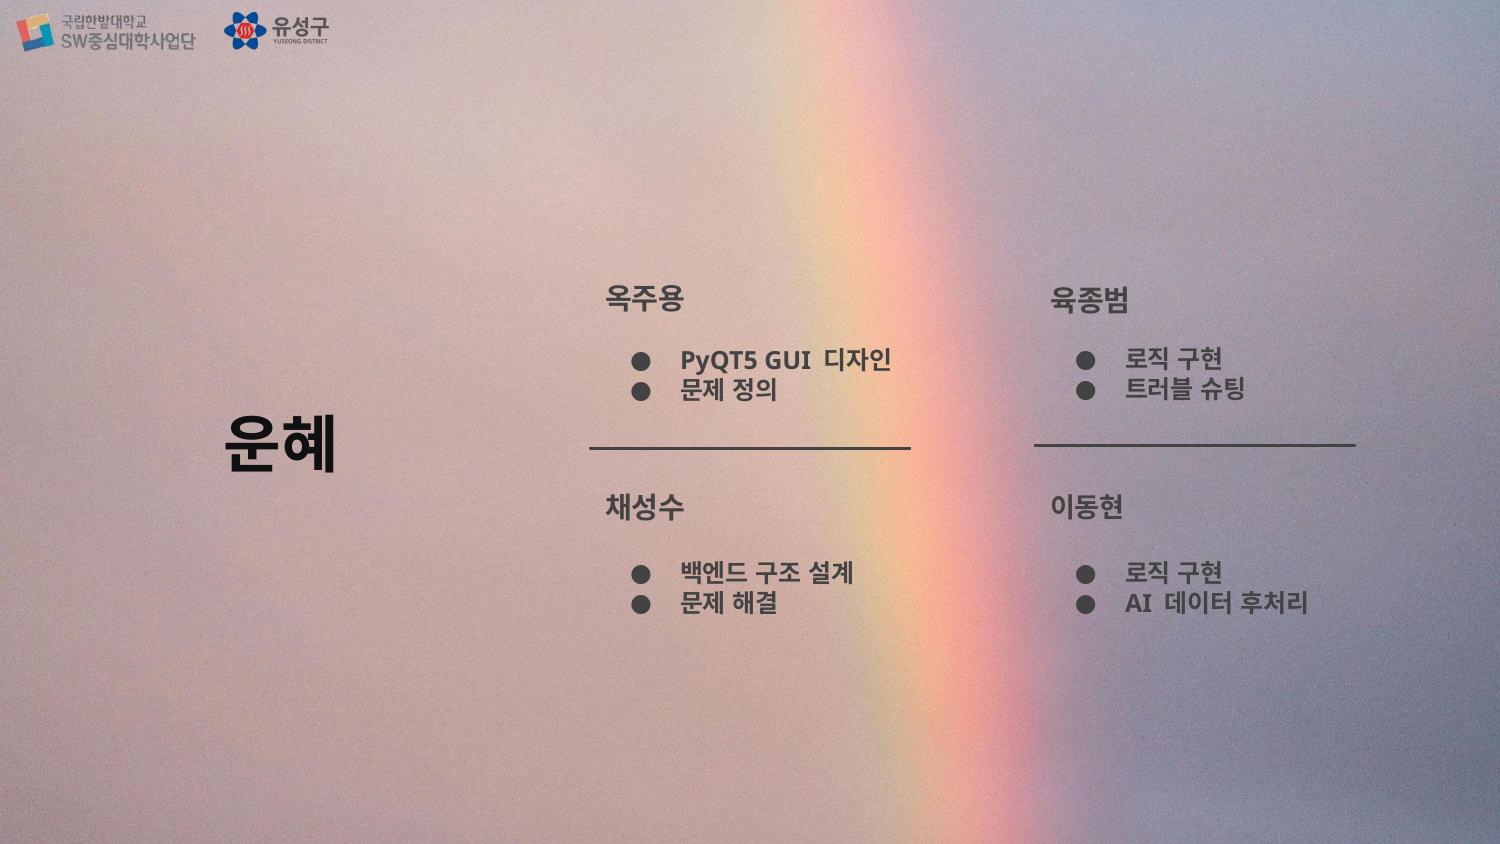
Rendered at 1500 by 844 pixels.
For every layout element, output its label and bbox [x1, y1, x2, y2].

text_box [589, 249, 1420, 636]
picture [0, 0, 1500, 844]
